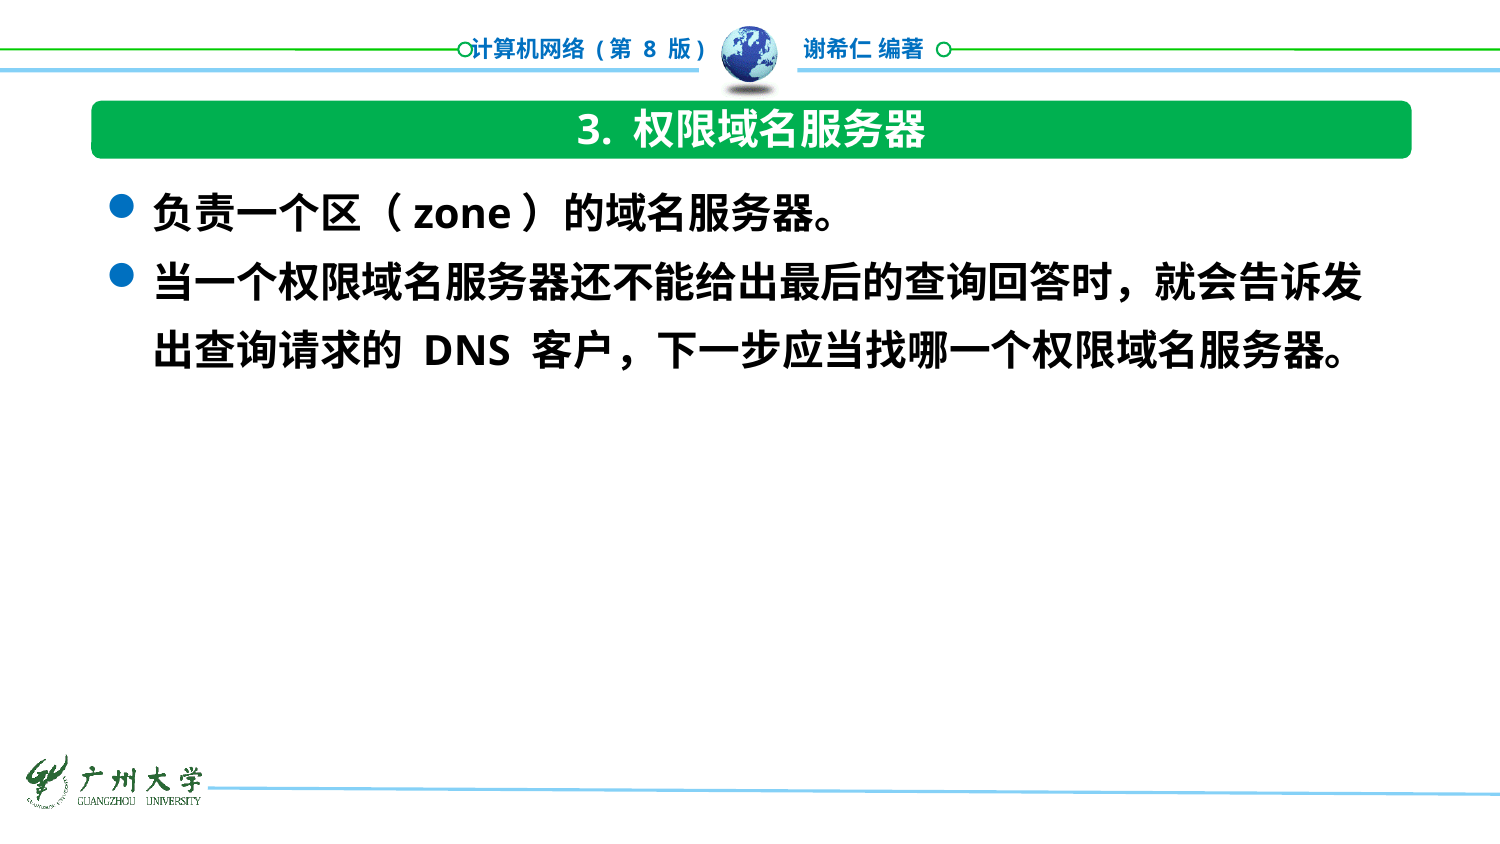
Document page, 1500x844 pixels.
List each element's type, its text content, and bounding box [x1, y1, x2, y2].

picture [26, 754, 202, 809]
text_box 负责一个区（zone）的域名服务器。 当一个权限域名服务器还不能给出最后的查询回答时，就会告诉发出查询请求的 DNS 客户，下一步应当找哪一个权限域名服务器。 [91, 160, 1412, 382]
text_box [91, 100, 562, 159]
text_box 3. 权限域名服务器 [562, 95, 941, 160]
text_box [941, 100, 1412, 159]
picture [719, 24, 779, 95]
